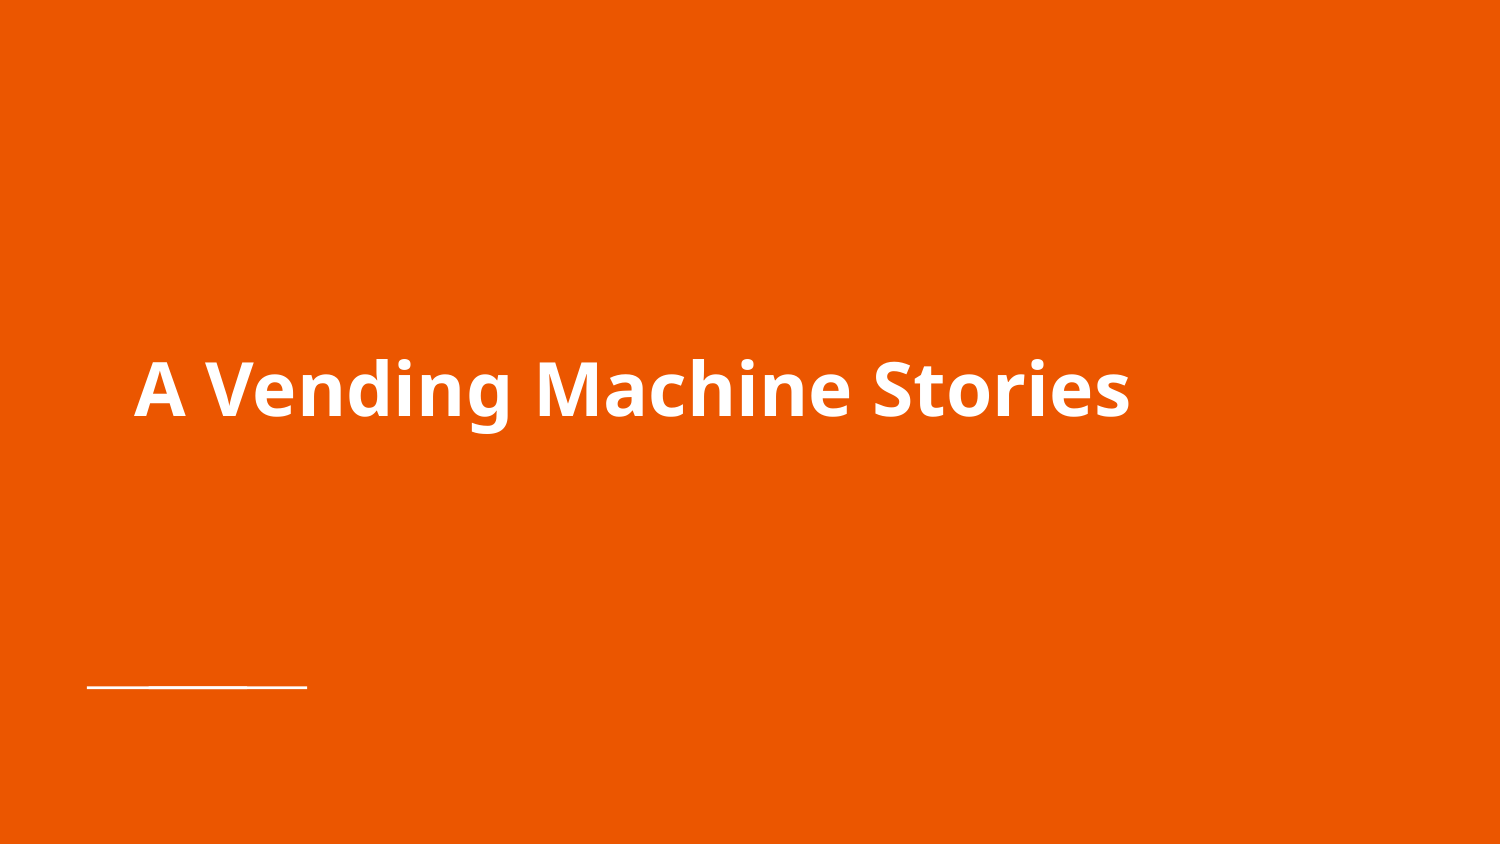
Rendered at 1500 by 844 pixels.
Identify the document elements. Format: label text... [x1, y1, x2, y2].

title A Vending Machine Stories [119, 141, 1272, 632]
